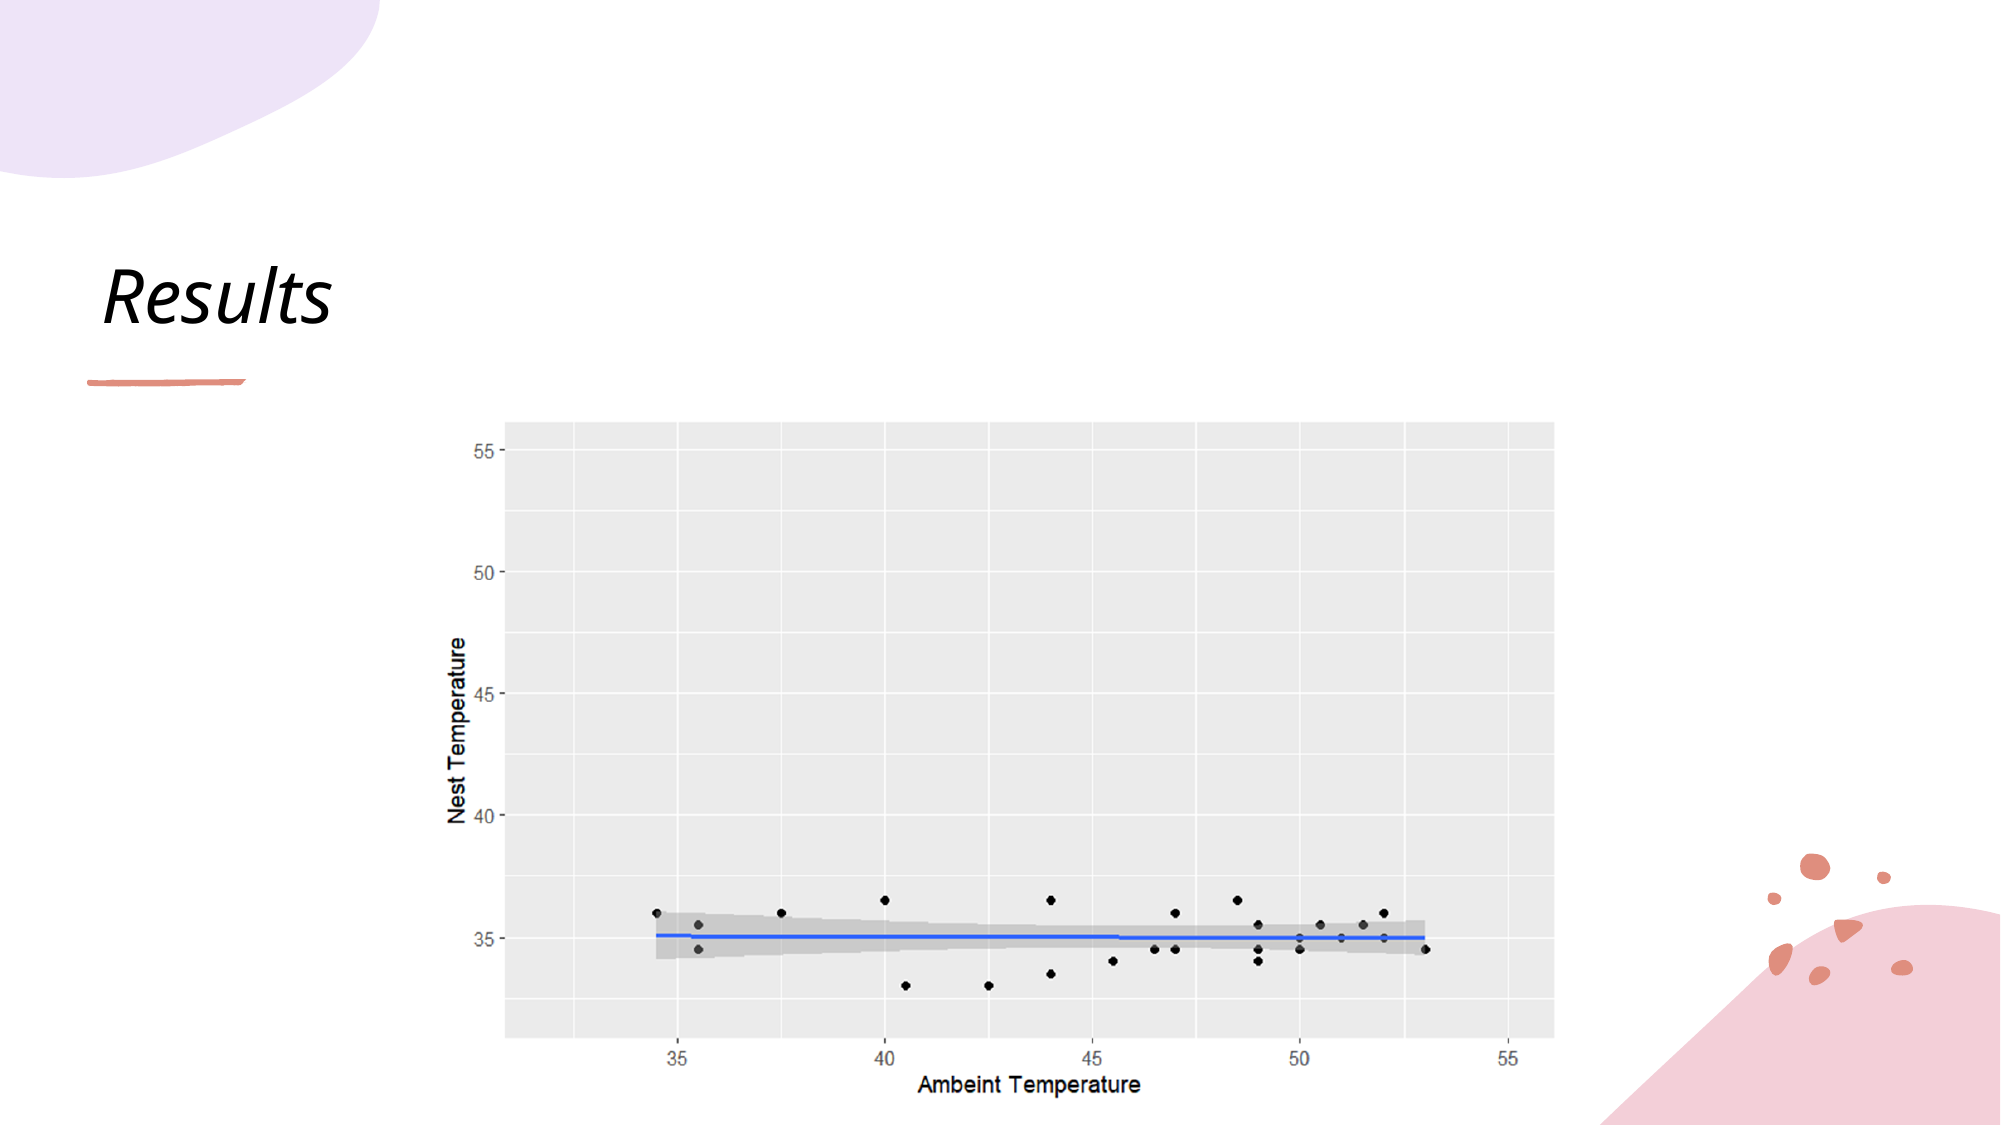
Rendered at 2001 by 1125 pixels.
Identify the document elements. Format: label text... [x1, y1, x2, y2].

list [433, 410, 1567, 1109]
title Results [86, 129, 1740, 347]
